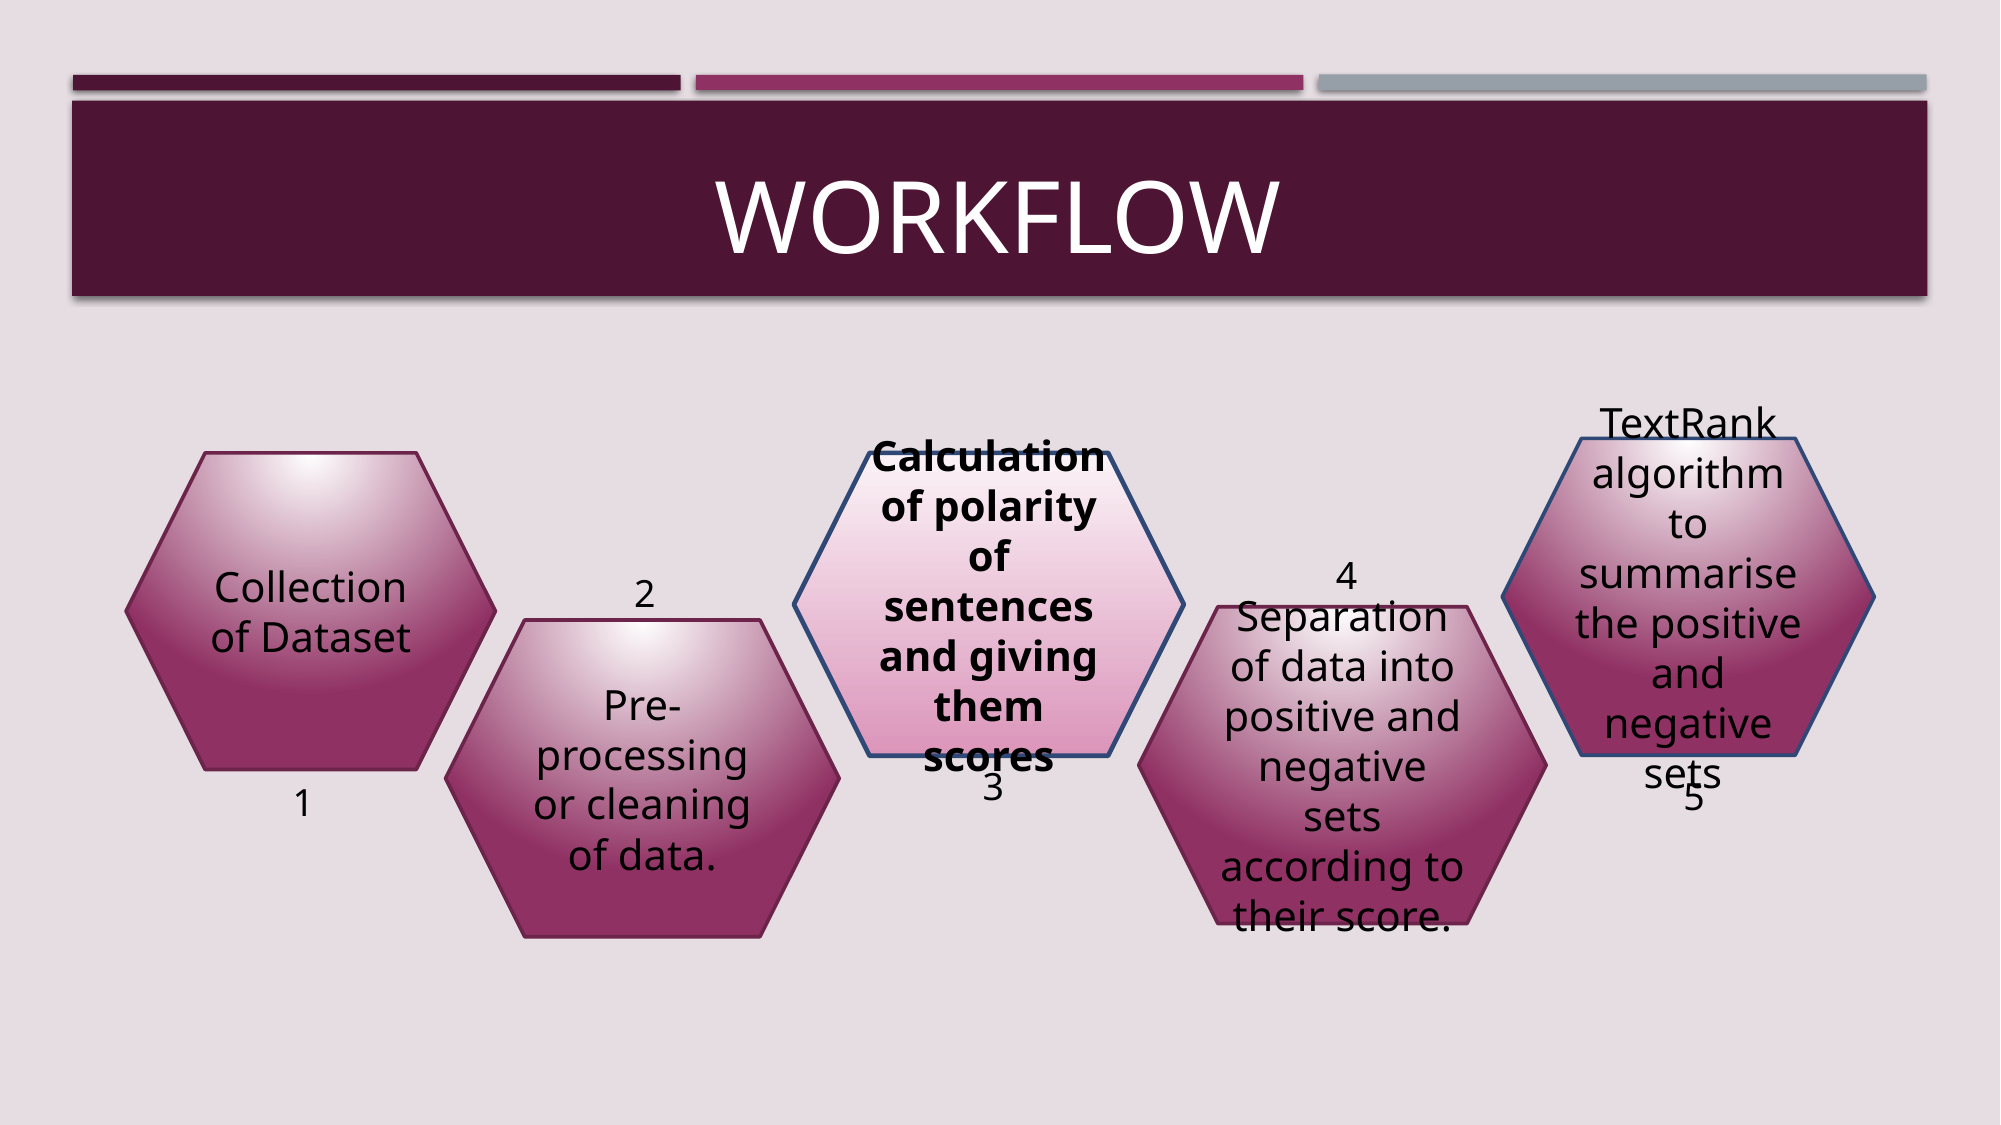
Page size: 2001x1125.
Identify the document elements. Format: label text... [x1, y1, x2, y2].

text_box Pre-processing or cleaning of data. [445, 620, 840, 937]
title WORKFLOW [93, 115, 1904, 282]
text_box 3 [967, 755, 1078, 816]
text_box 4 [1320, 544, 1431, 605]
text_box Separation of data into positive and negative sets according to their score. [1138, 606, 1547, 924]
text_box 1 [277, 771, 388, 832]
text_box Collection of Dataset [126, 452, 496, 770]
text_box 5 [1668, 765, 1779, 826]
text_box Calculation of polarity of sentences and giving them scores [793, 452, 1184, 756]
text_box TextRank algorithm to summarise the positive and negative sets [1502, 438, 1875, 756]
text_box 2 [619, 562, 730, 623]
